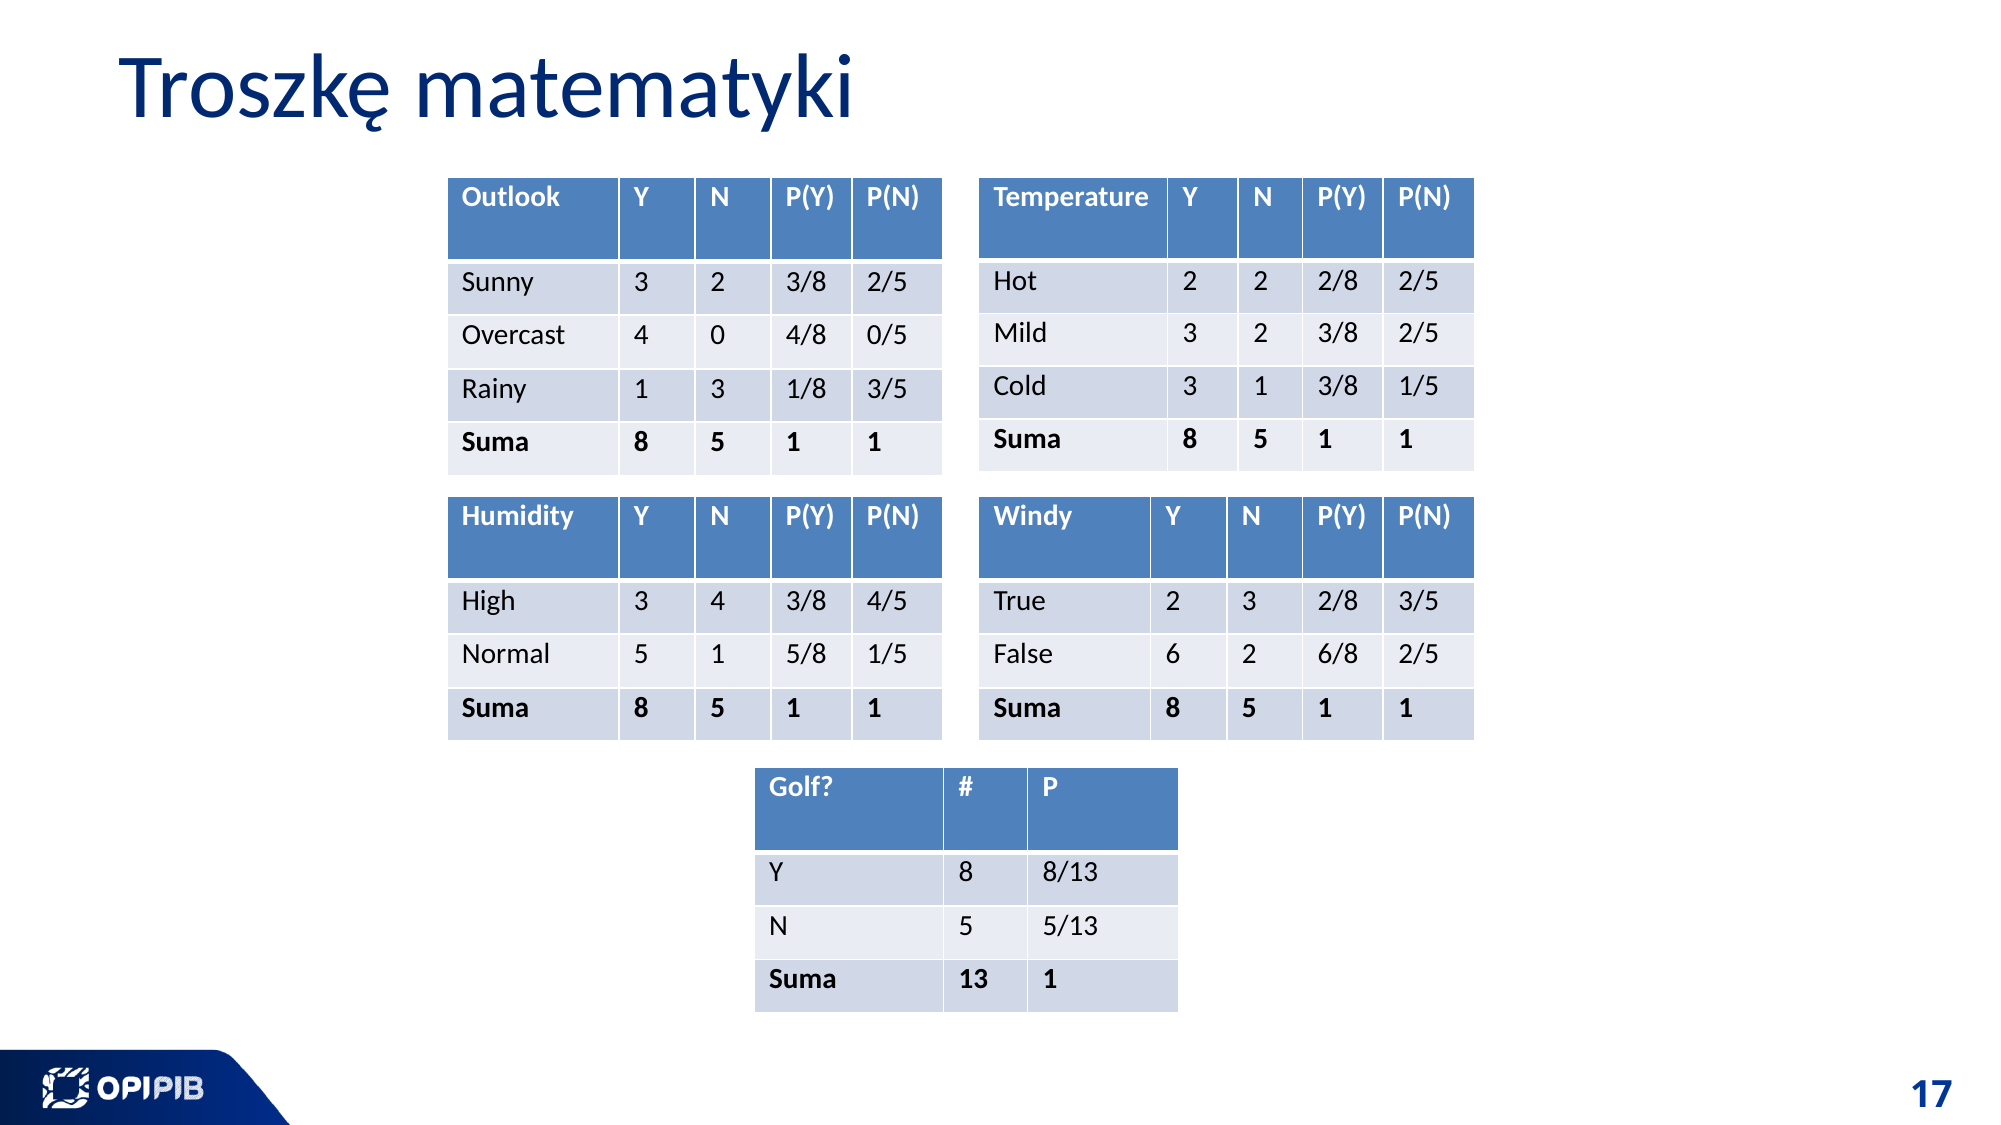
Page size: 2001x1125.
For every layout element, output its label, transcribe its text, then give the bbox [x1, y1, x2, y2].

table_cell 8 [620, 689, 694, 740]
table_cell 1/5 [1384, 367, 1474, 418]
table_cell 5 [1239, 420, 1302, 471]
table_cell 2 [1239, 263, 1302, 313]
table_cell 6 [1151, 635, 1226, 687]
table_cell Normal [448, 635, 618, 687]
table_cell 2 [1168, 263, 1237, 313]
slide_number 17 [1518, 1065, 1968, 1125]
table_cell 8 [620, 423, 694, 475]
table_cell Hot [979, 263, 1167, 313]
table_cell 5 [1228, 689, 1302, 740]
table_header Y [620, 497, 694, 578]
table_cell Mild [979, 314, 1167, 365]
table_cell 1 [620, 370, 694, 421]
table_cell Cold [979, 367, 1167, 418]
table_header P(Y) [1303, 178, 1382, 258]
table_cell 3 [696, 370, 770, 421]
title Troszkę matematyki [103, 0, 1829, 177]
table_cell 1 [1028, 960, 1178, 1012]
table_cell Suma [448, 423, 618, 475]
table_header Y [620, 178, 694, 259]
table_cell 3 [1228, 583, 1302, 633]
table_header P(N) [853, 497, 942, 578]
table_cell 2/8 [1303, 263, 1382, 313]
table_cell 5/13 [1028, 907, 1178, 959]
table_header N [696, 178, 770, 259]
table_header P(Y) [772, 178, 851, 259]
table_header Y [1151, 497, 1226, 578]
table_cell Suma [979, 689, 1150, 740]
table_cell 1 [853, 423, 942, 475]
table_header # [944, 768, 1027, 850]
table_cell Rainy [448, 370, 618, 421]
table_cell 8 [1151, 689, 1226, 740]
table_header P [1028, 768, 1178, 850]
table_cell 13 [944, 960, 1027, 1012]
table_cell Suma [979, 420, 1167, 471]
table_cell 1 [696, 635, 770, 687]
table_cell 3 [1168, 314, 1237, 365]
table_header Humidity [448, 497, 618, 578]
table_cell 3 [620, 583, 694, 633]
table_cell 3 [1168, 367, 1237, 418]
table_cell 1 [1239, 367, 1302, 418]
table_cell 1 [772, 423, 851, 475]
table_header P(N) [1384, 497, 1474, 578]
table_header Temperature [979, 178, 1167, 258]
table_cell 2 [1239, 314, 1302, 365]
table_cell 8 [1168, 420, 1237, 471]
table_cell True [979, 583, 1150, 633]
table_header Windy [979, 497, 1150, 578]
table_cell 8/13 [1028, 855, 1178, 905]
table_header Y [1168, 178, 1237, 258]
table_cell 4/5 [853, 583, 942, 633]
table_cell 4 [620, 316, 694, 368]
table_cell 0 [696, 316, 770, 368]
table_header P(Y) [1303, 497, 1382, 578]
table_header P(N) [853, 178, 942, 259]
table_cell High [448, 583, 618, 633]
table_header P(Y) [772, 497, 851, 578]
table_cell 2/5 [1384, 314, 1474, 365]
table_cell Suma [448, 689, 618, 740]
table_cell N [755, 907, 943, 959]
table_cell 2/5 [1384, 263, 1474, 313]
table_cell 1 [1384, 689, 1474, 740]
table_cell 3/5 [1384, 583, 1474, 633]
table_header N [1228, 497, 1302, 578]
table_cell 6/8 [1303, 635, 1382, 687]
table_cell 3/8 [1303, 367, 1382, 418]
table_cell 1 [772, 689, 851, 740]
table_cell 3/8 [1303, 314, 1382, 365]
table_header Golf? [755, 768, 943, 850]
table_header N [696, 497, 770, 578]
table_cell 5 [696, 423, 770, 475]
table_cell 3 [620, 264, 694, 314]
table_header P(N) [1384, 178, 1474, 258]
table_cell 3/8 [772, 583, 851, 633]
table_cell Overcast [448, 316, 618, 368]
table_cell 1/8 [772, 370, 851, 421]
table_cell 2/8 [1303, 583, 1382, 633]
table_cell 2 [1228, 635, 1302, 687]
table_header N [1239, 178, 1302, 258]
table_cell 1 [1303, 689, 1382, 740]
table_cell 0/5 [853, 316, 942, 368]
table_cell 8 [944, 855, 1027, 905]
table_cell Suma [755, 960, 943, 1012]
table_cell 3/5 [853, 370, 942, 421]
table_cell 1 [853, 689, 942, 740]
table_cell Y [755, 855, 943, 905]
table_cell 4/8 [772, 316, 851, 368]
table_cell False [979, 635, 1150, 687]
table_cell Sunny [448, 264, 618, 314]
table_cell 5 [620, 635, 694, 687]
picture [0, 0, 2000, 1125]
table_cell 5/8 [772, 635, 851, 687]
table_cell 3/8 [772, 264, 851, 314]
table_cell 2 [696, 264, 770, 314]
table_cell 2/5 [853, 264, 942, 314]
table_cell 5 [944, 907, 1027, 959]
table_cell 1 [1384, 420, 1474, 471]
table_header Outlook [448, 178, 618, 259]
table_cell 2 [1151, 583, 1226, 633]
table_cell 2/5 [1384, 635, 1474, 687]
table_cell 4 [696, 583, 770, 633]
table_cell 1 [1303, 420, 1382, 471]
table_cell 5 [696, 689, 770, 740]
table_cell 1/5 [853, 635, 942, 687]
